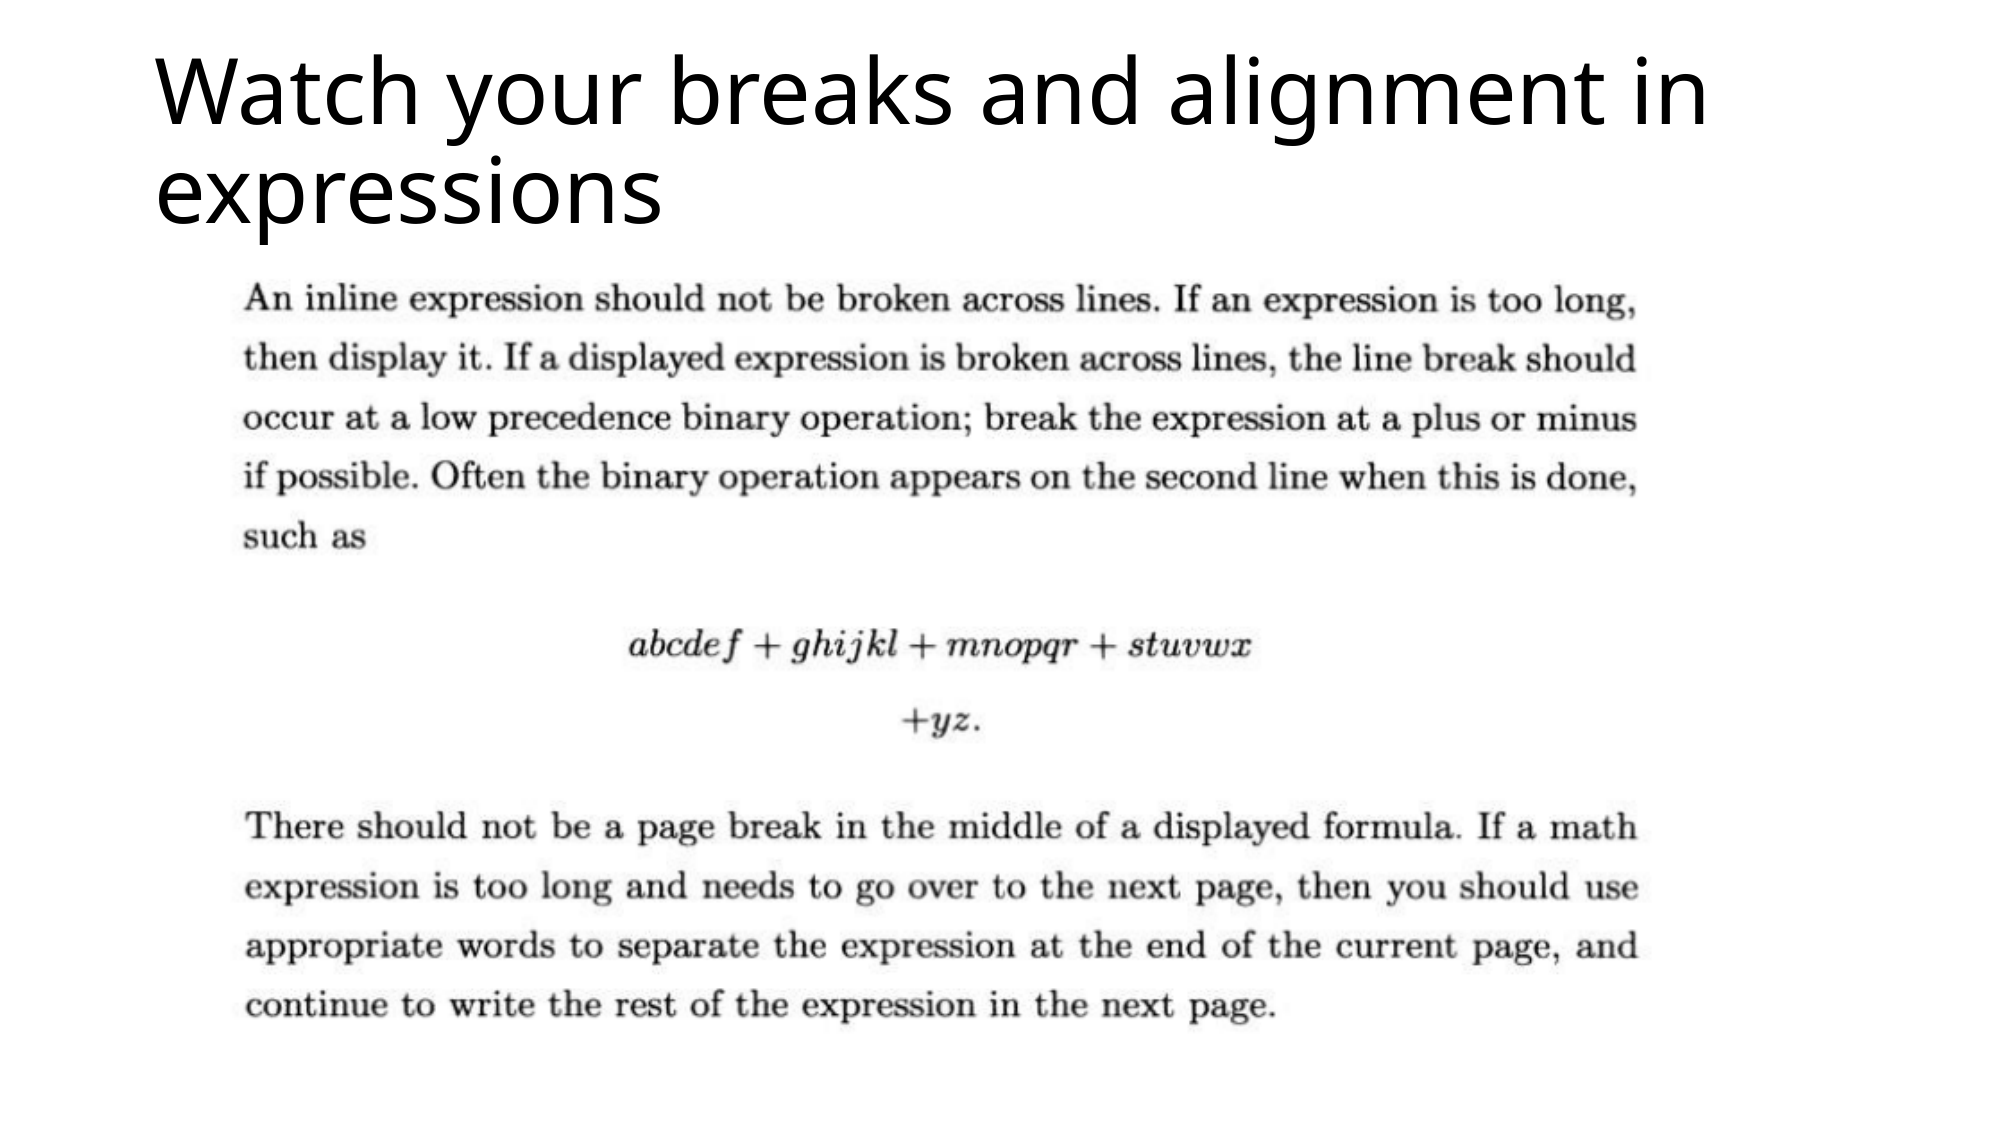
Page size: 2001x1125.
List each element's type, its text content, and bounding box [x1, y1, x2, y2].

title Watch your breaks and alignment in expressions [139, 35, 1865, 253]
picture [218, 274, 1666, 1044]
